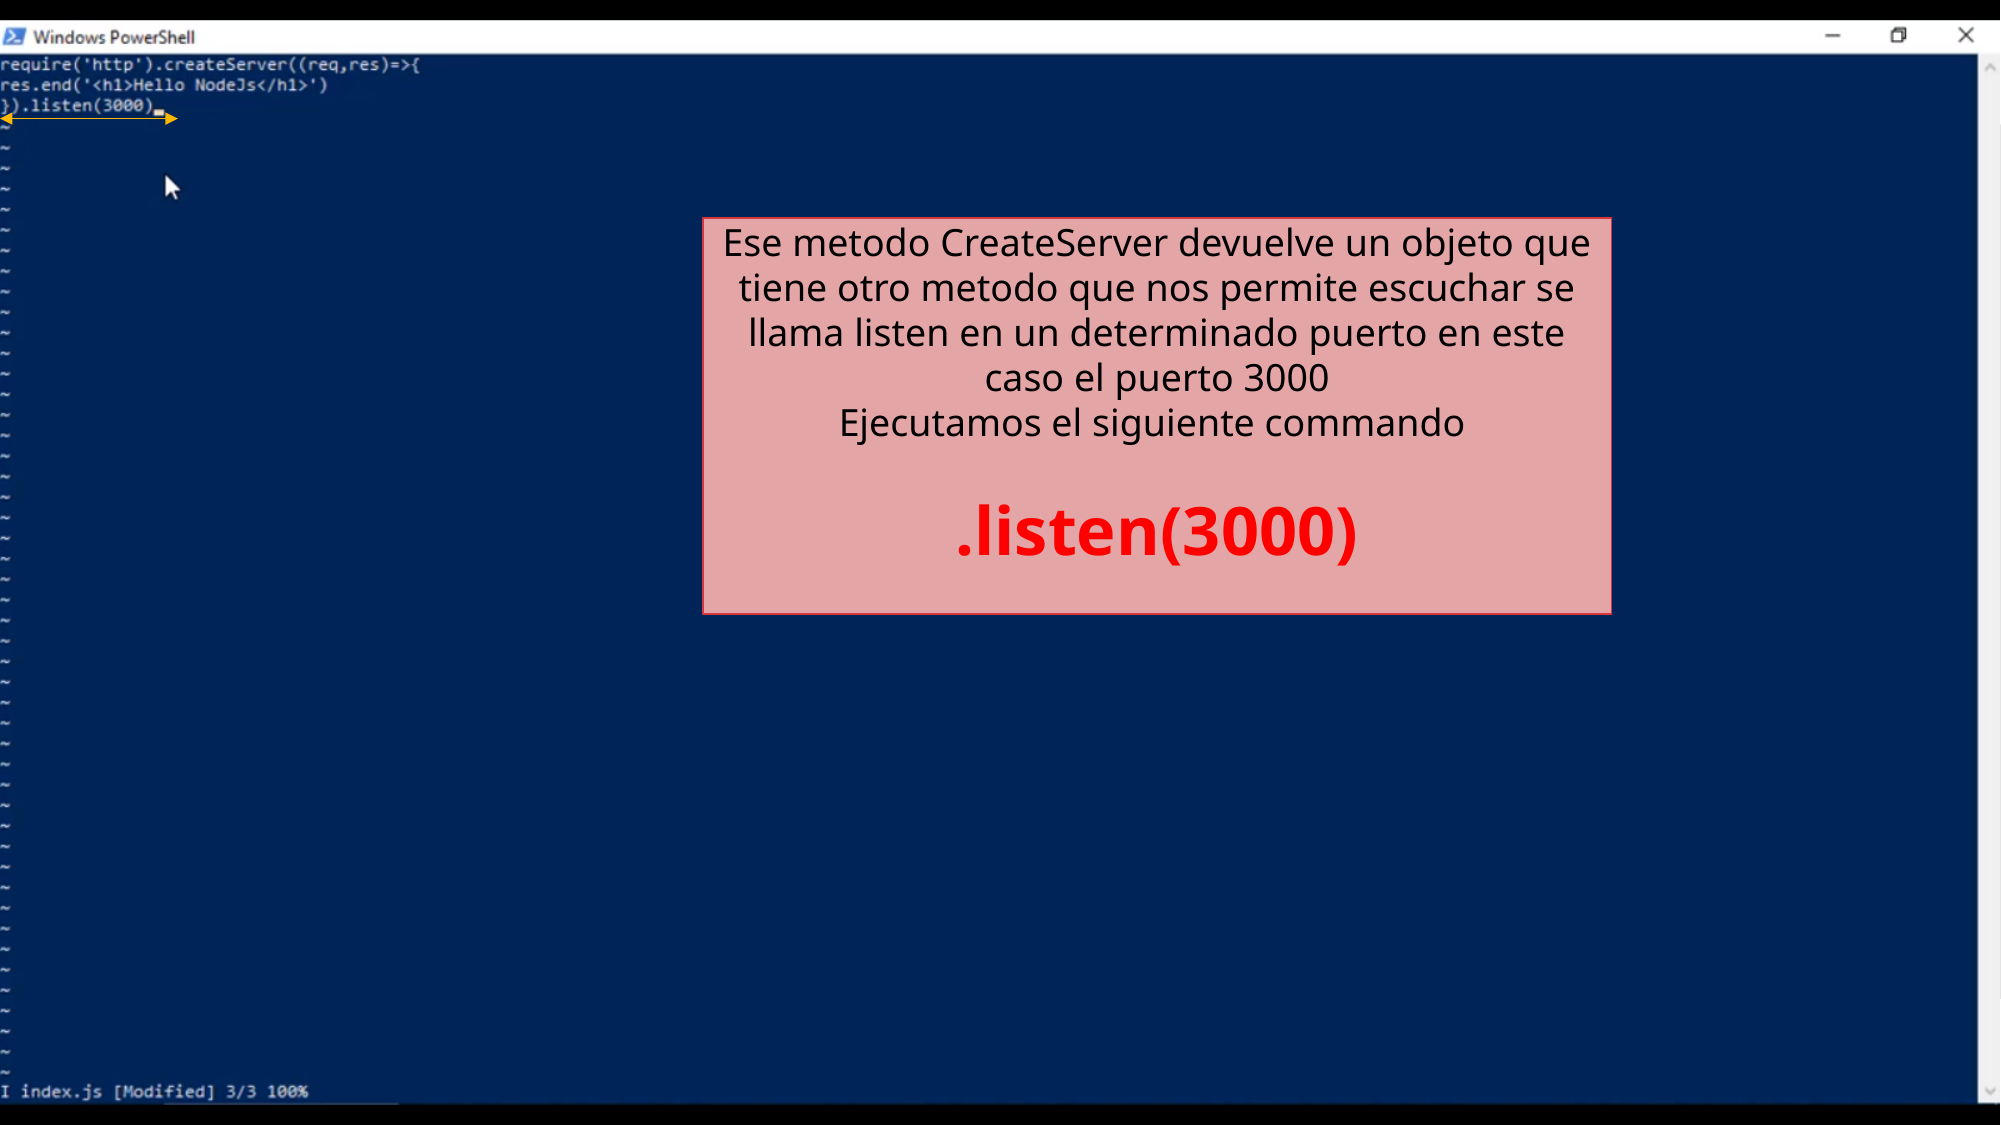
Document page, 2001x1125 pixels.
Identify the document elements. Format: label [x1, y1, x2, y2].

list [0, 0, 2000, 1125]
